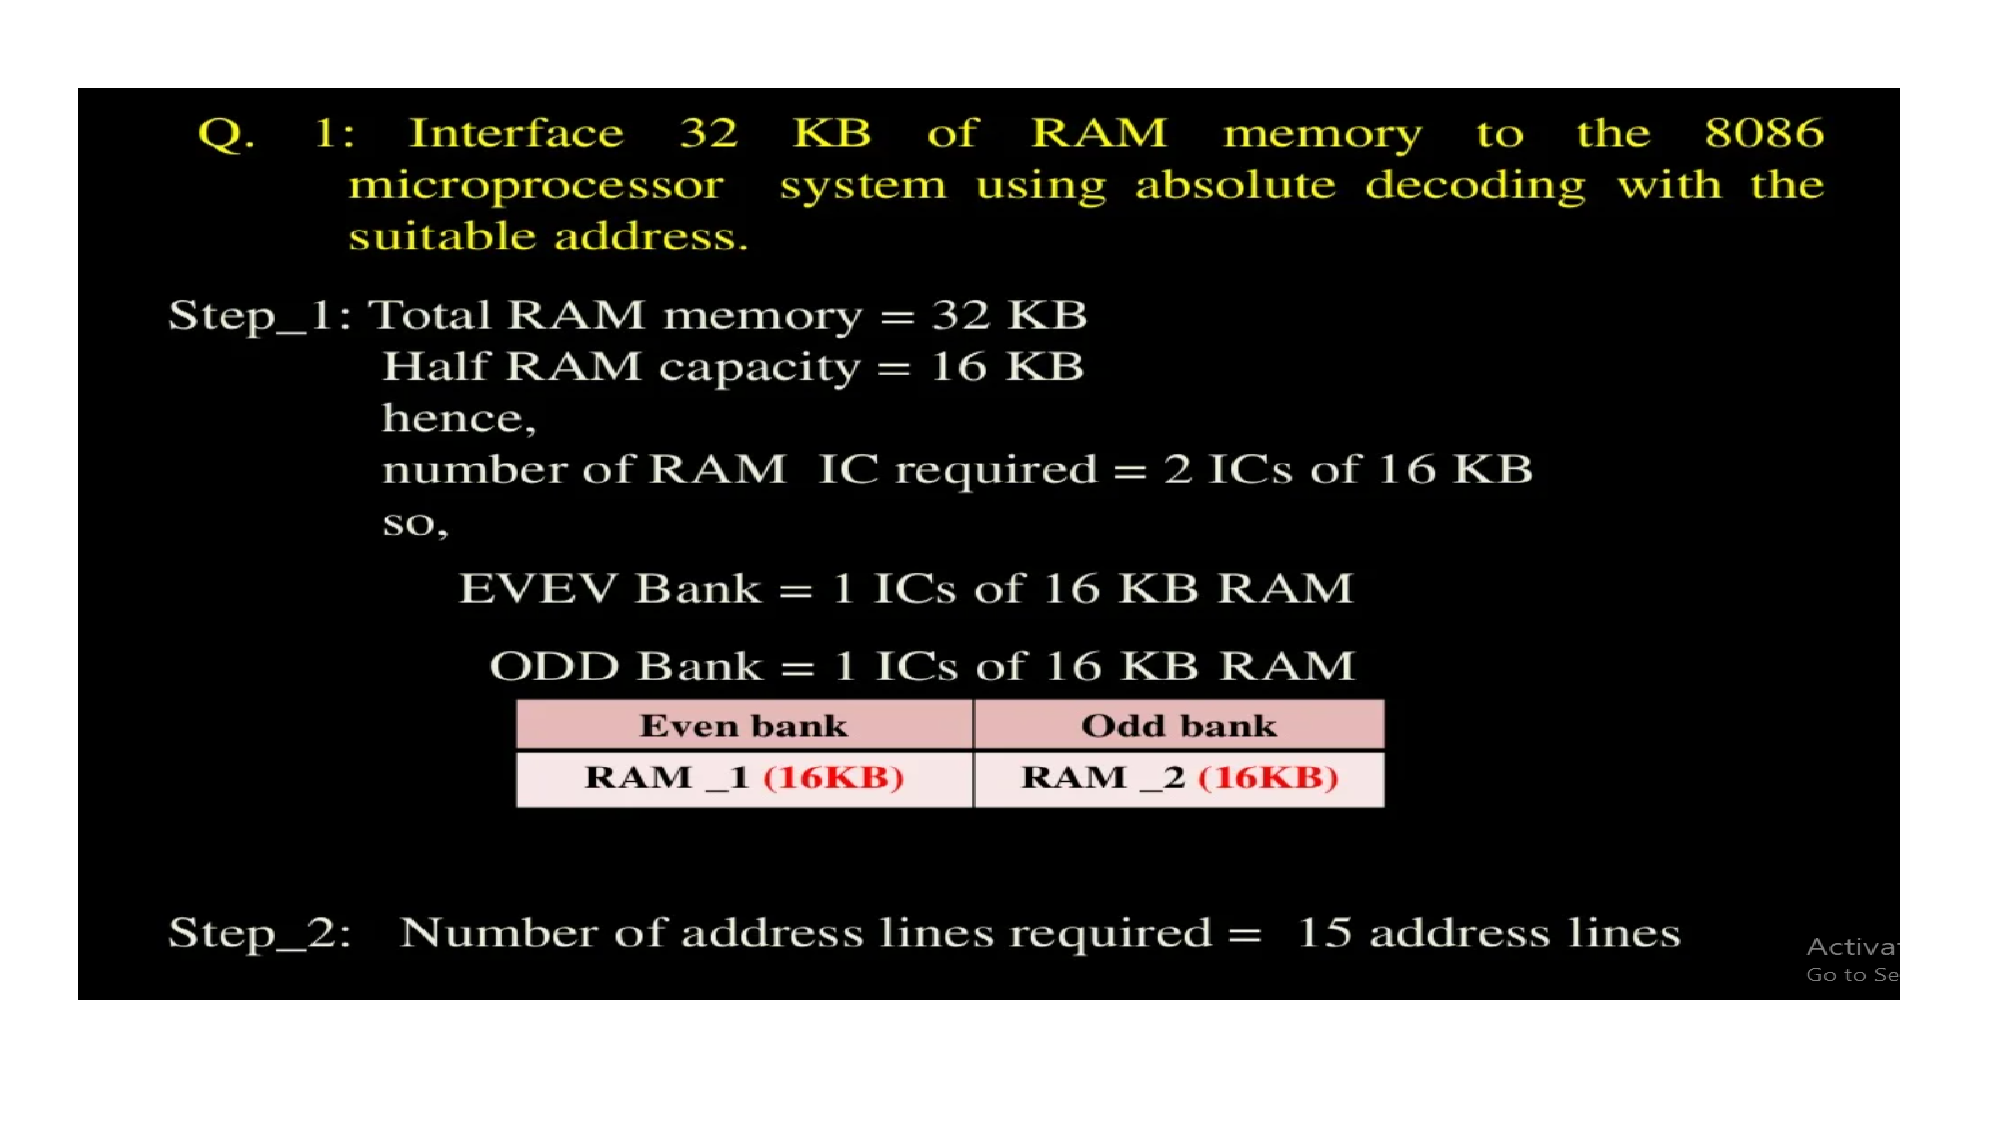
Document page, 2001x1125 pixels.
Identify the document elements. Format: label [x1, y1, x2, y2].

picture [78, 88, 1900, 1000]
